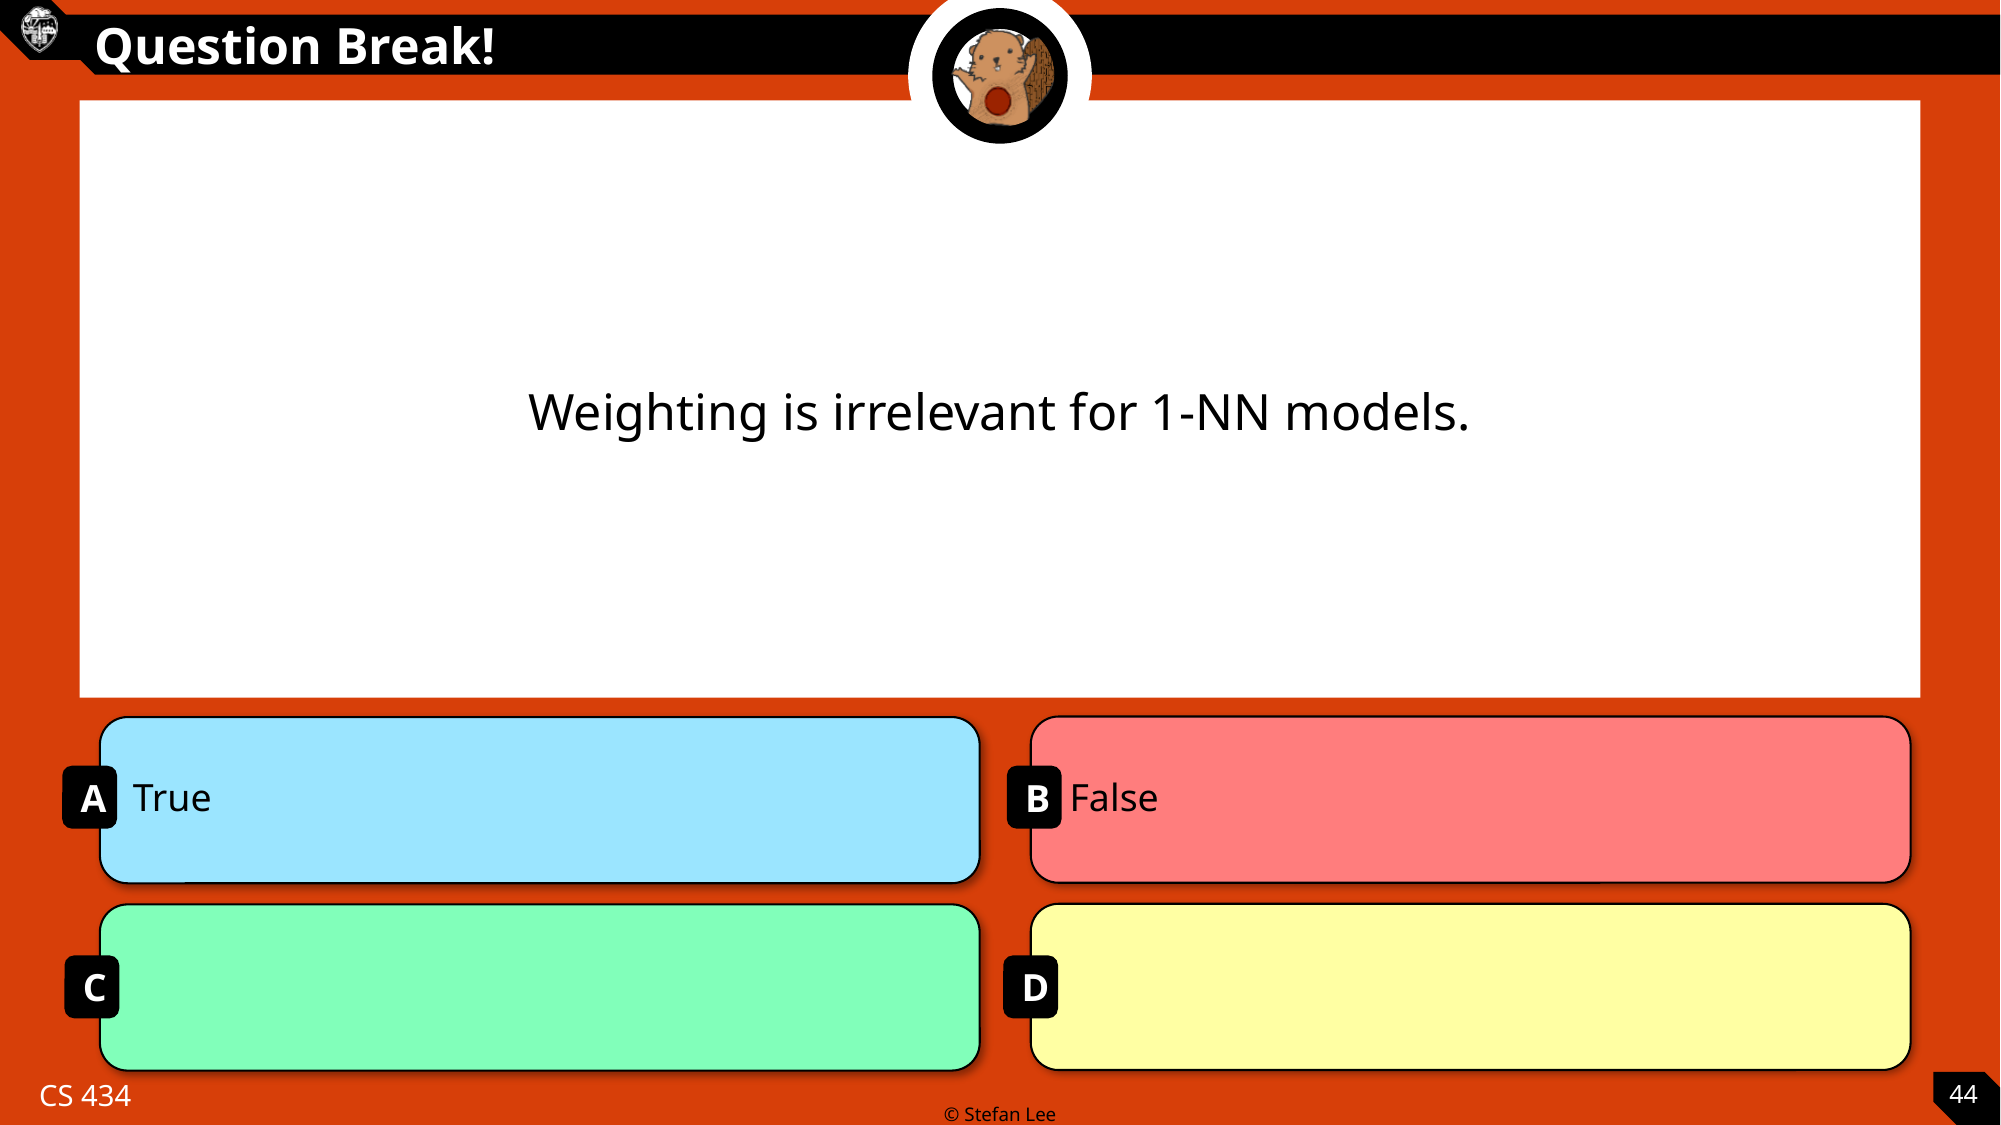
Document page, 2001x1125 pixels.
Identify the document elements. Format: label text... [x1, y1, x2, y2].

list Weighting is irrelevant for 1-NN models. [79, 100, 1921, 692]
picture [21, 6, 60, 54]
list True [118, 723, 980, 876]
picture [951, 23, 1055, 100]
slide_number 44 [1933, 1071, 1994, 1119]
list False [1054, 723, 1903, 876]
